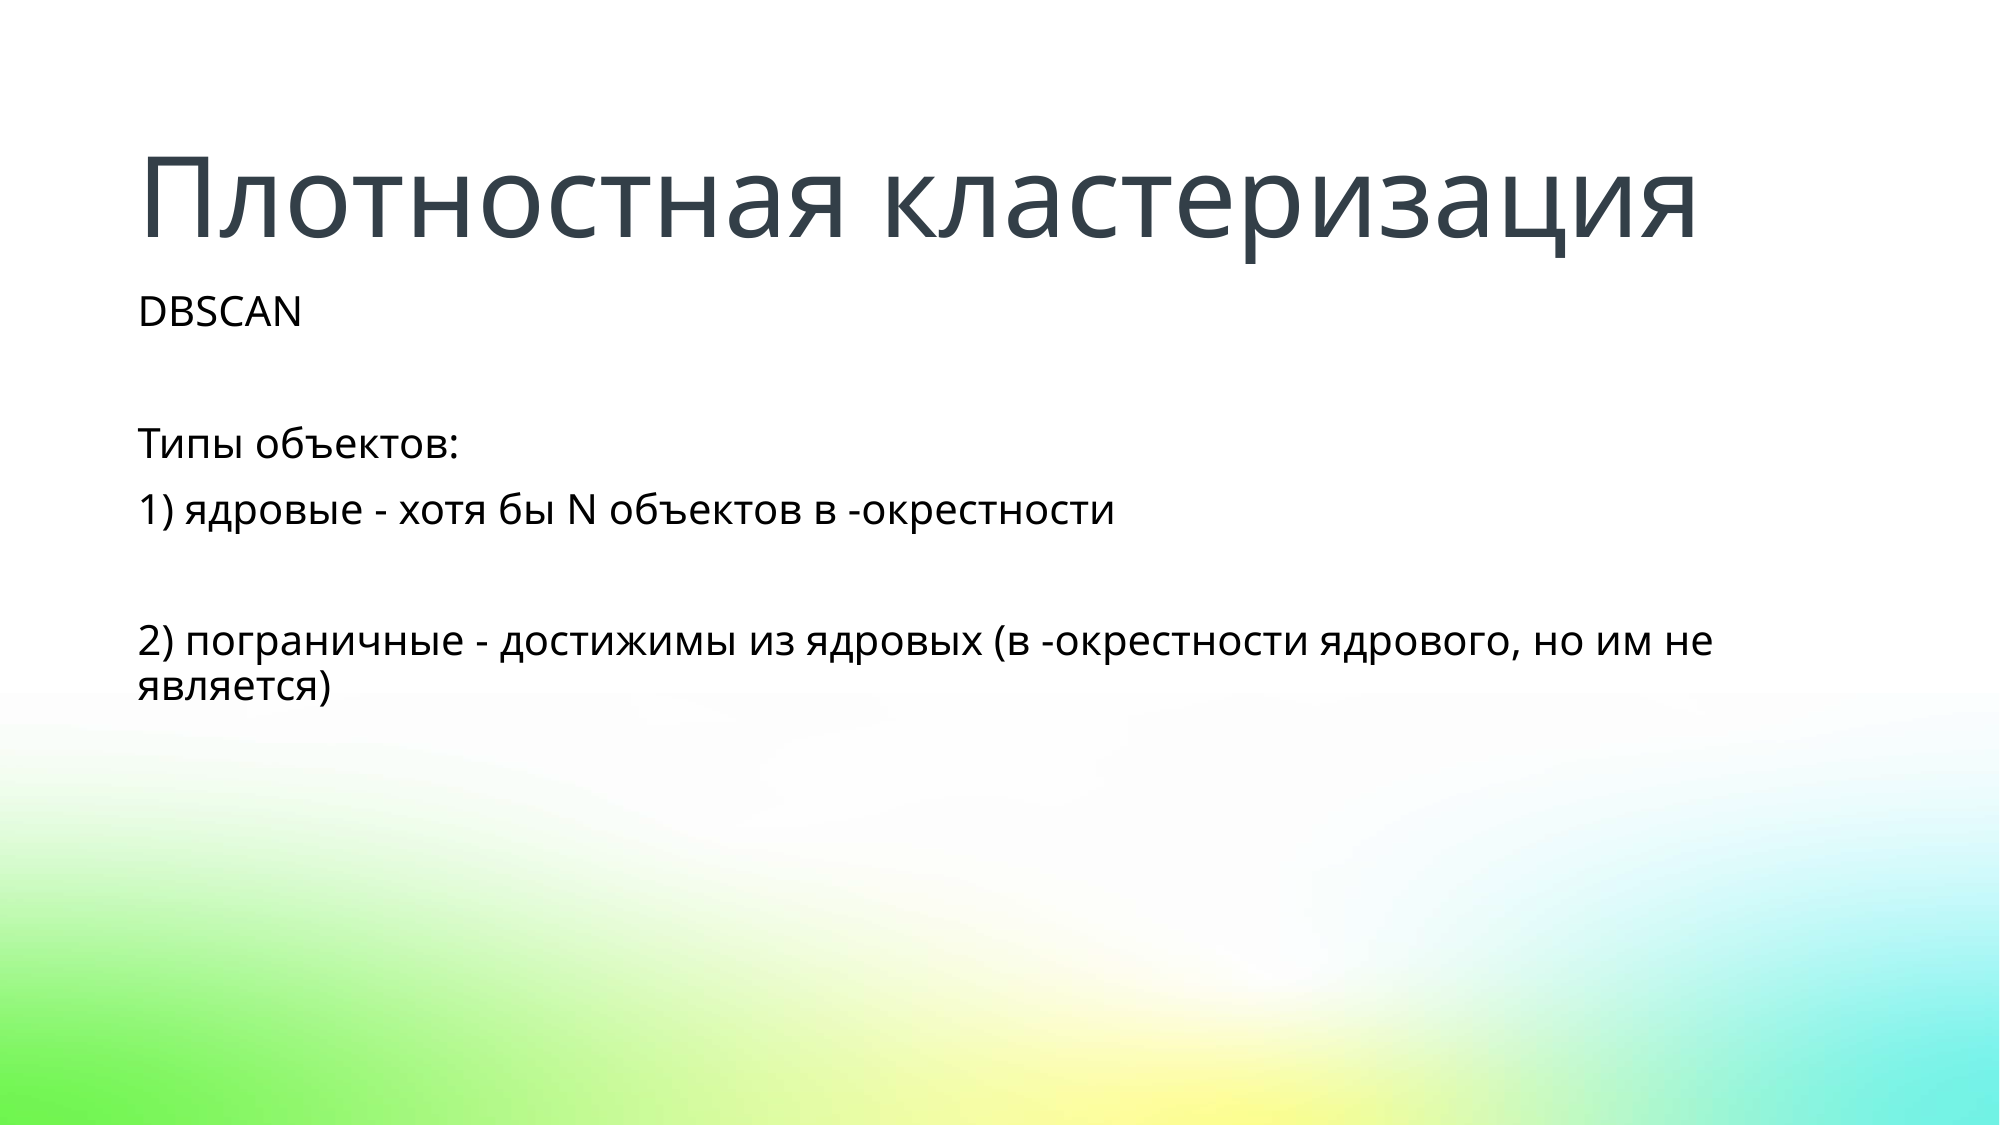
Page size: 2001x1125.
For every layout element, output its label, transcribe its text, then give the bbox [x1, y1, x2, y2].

picture [0, 693, 2000, 1125]
text_box [114, 359, 1886, 986]
text_box Плотностная кластеризация [137, 125, 1827, 291]
